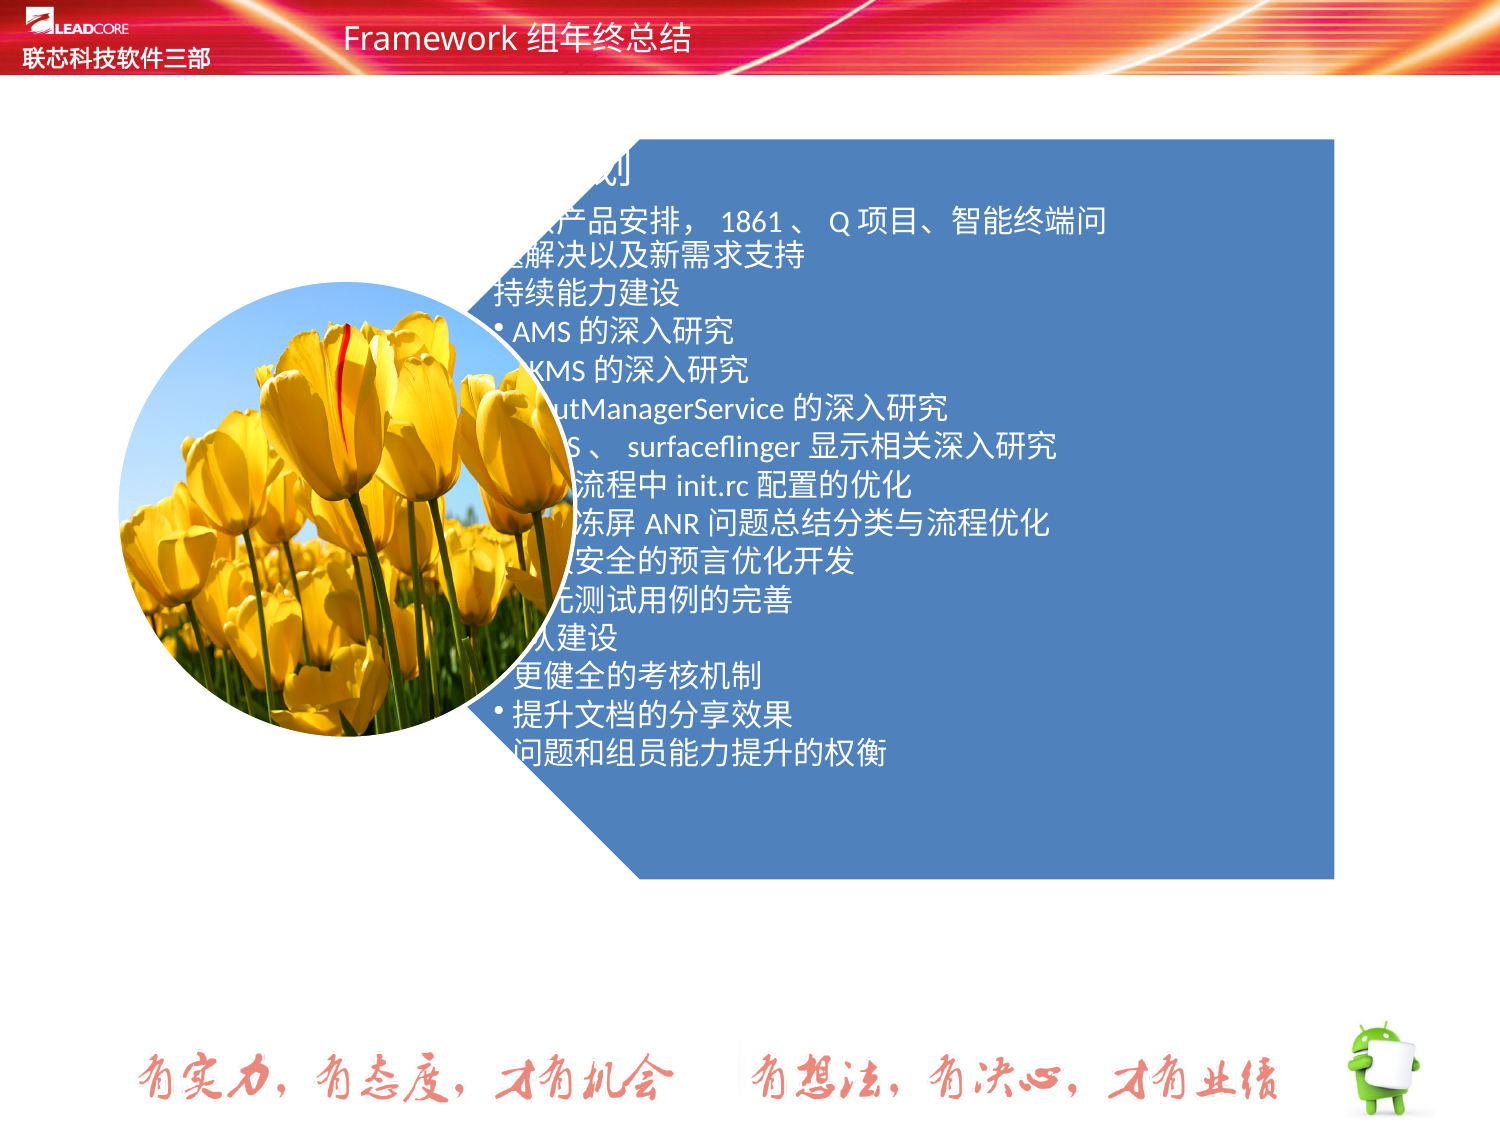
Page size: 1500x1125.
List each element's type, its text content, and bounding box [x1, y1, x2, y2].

picture [1334, 1015, 1436, 1124]
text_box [41, 77, 1412, 941]
picture [0, 0, 1500, 97]
title Framework组年终总结 [327, 6, 1270, 67]
